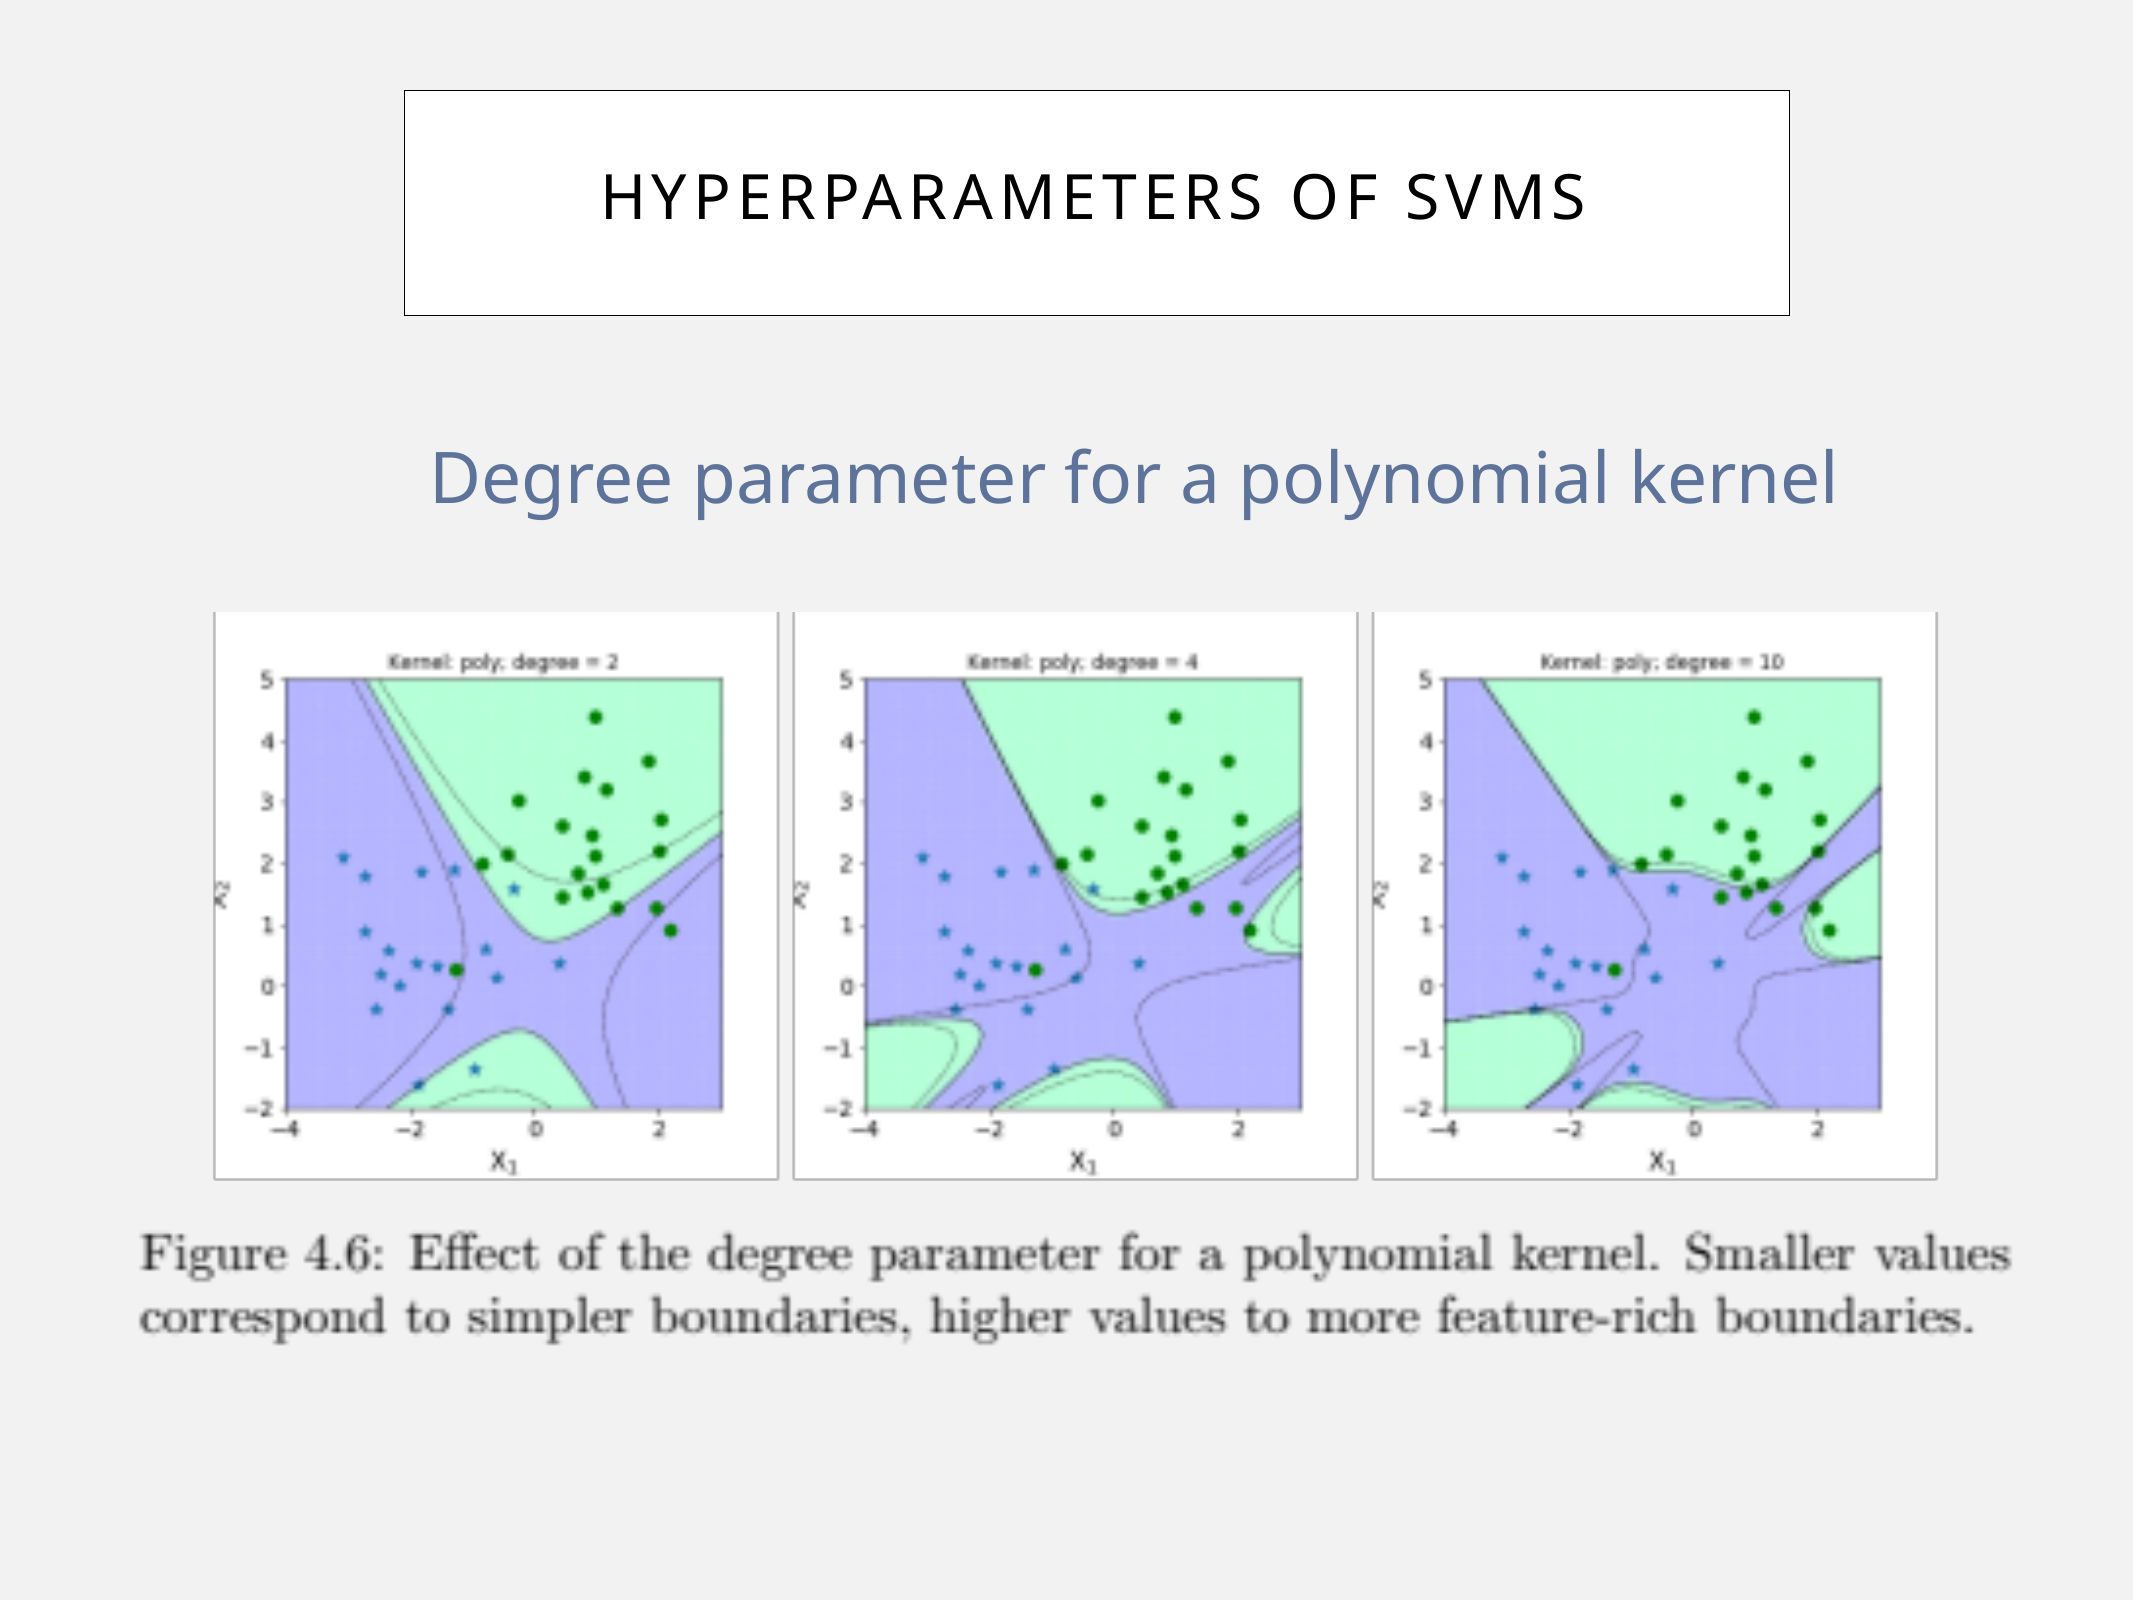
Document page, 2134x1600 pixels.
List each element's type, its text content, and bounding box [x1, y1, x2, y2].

text_box Degree parameter for a polynomial kernel [414, 424, 1855, 526]
picture [118, 612, 2076, 1381]
text_box Hyperparameters of SVMs [404, 90, 1790, 316]
